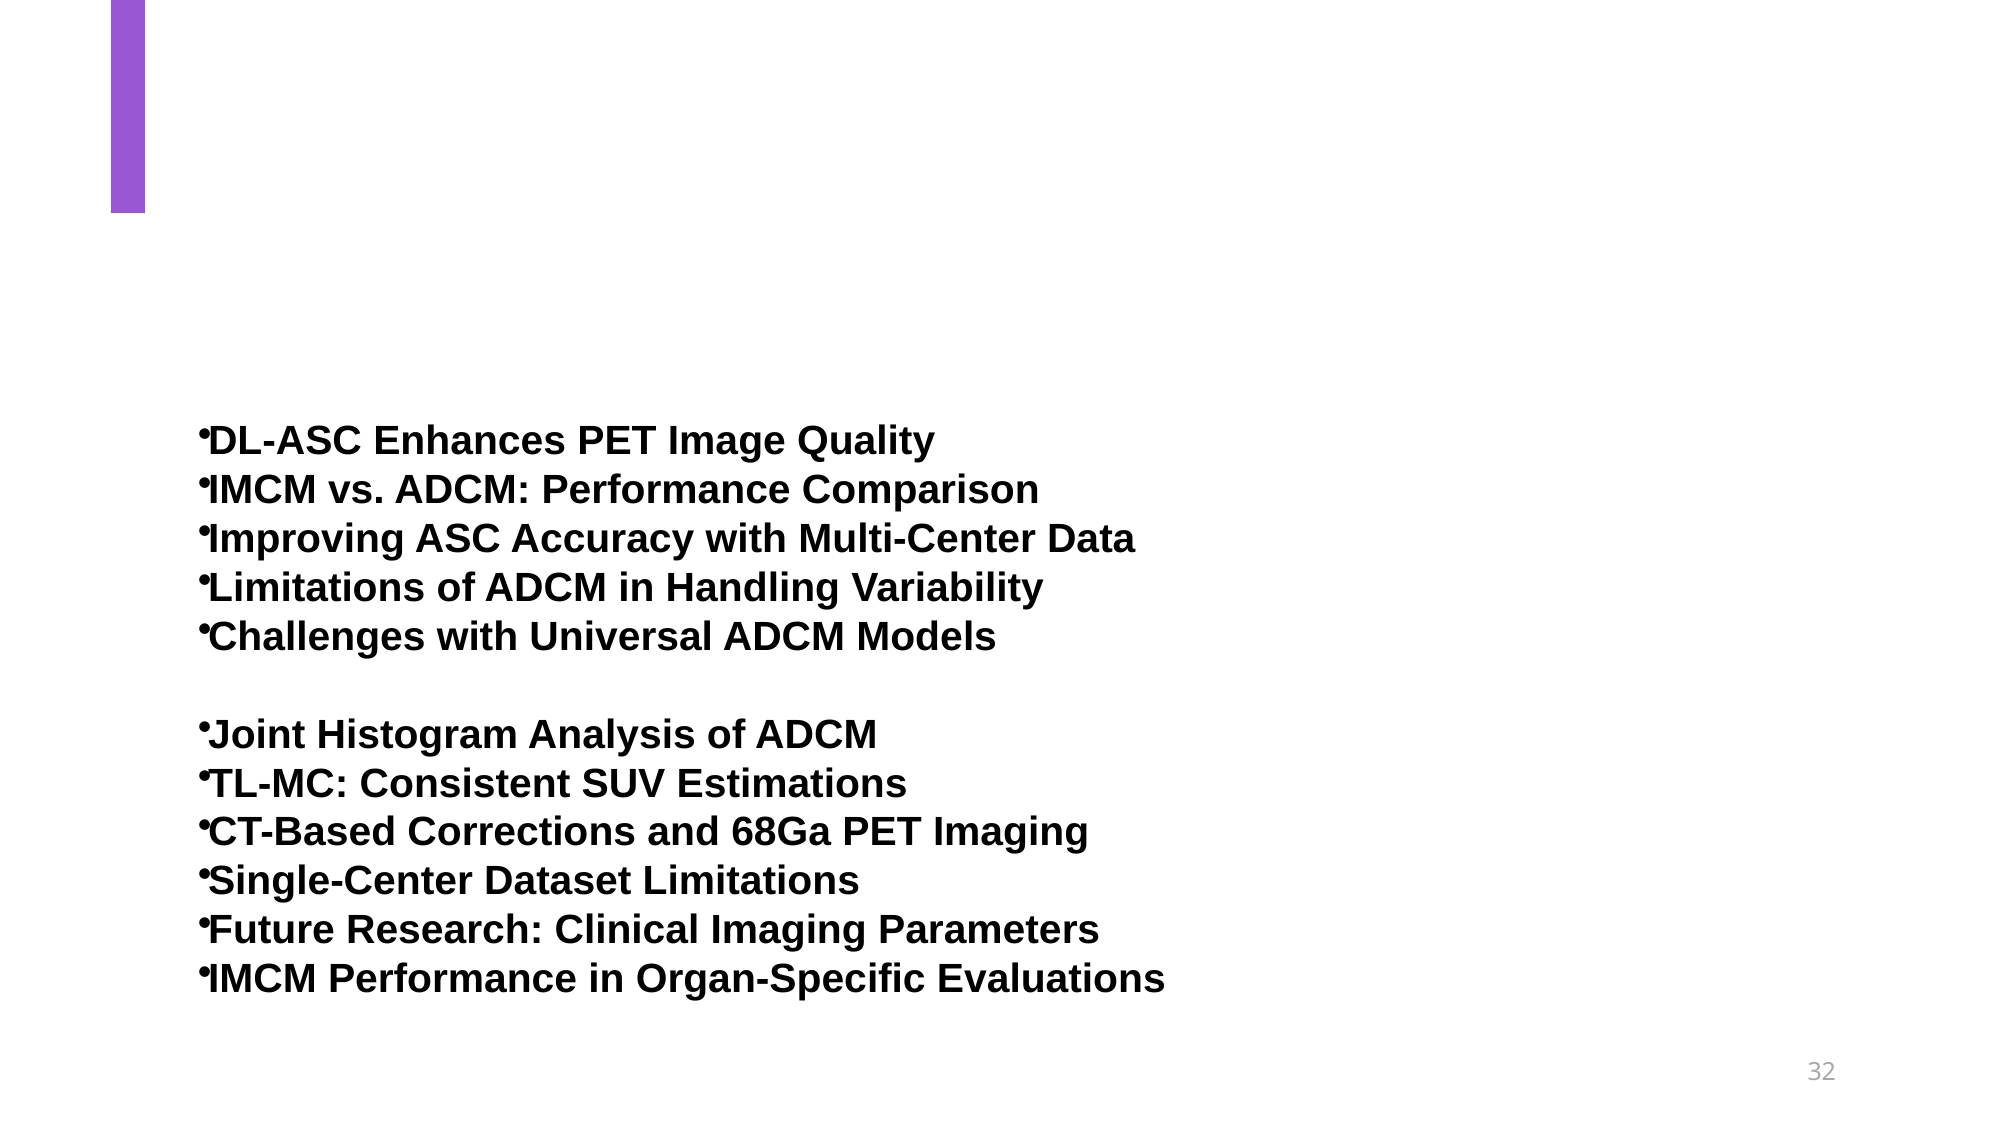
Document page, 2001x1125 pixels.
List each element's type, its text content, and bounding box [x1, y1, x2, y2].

slide_number 32 [1401, 1042, 1851, 1103]
list DL-ASC Enhances PET Image Quality IMCM vs. ADCM: Performance Comparison Improving ASC Accuracy with Multi-Center Data Limitations of ADCM in Handling Variability Challenges with Universal ADCM Models Joint Histogram Analysis of ADCM TL-MC: Consistent SUV Estimations CT-Based Corrections and 68Ga PET Imaging Single-Center Dataset Limitations Future Research: Clinical Imaging Parameters IMCM Performance in Organ-Specific Evaluations [183, 406, 1851, 1013]
